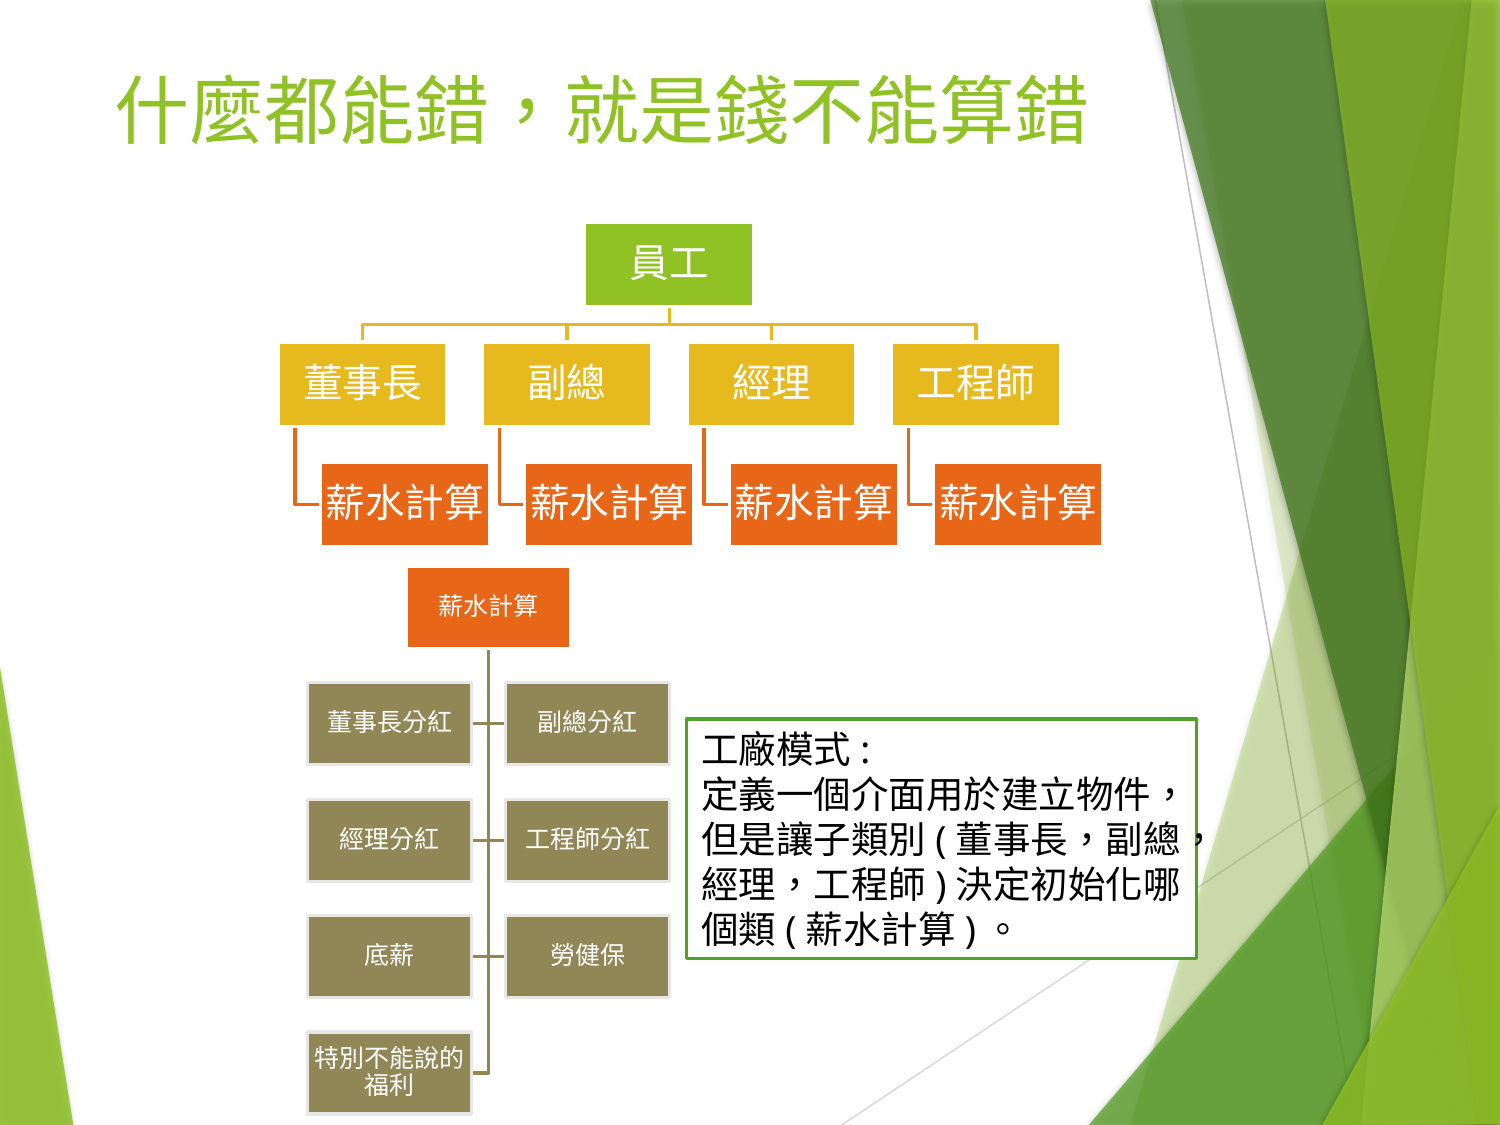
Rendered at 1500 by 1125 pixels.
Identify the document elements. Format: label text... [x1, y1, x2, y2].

title 什麼都能錯，就是錢不能算錯 [99, 55, 1142, 273]
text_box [306, 534, 671, 1125]
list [277, 160, 1104, 608]
text_box 工廠模式: 定義一個介面用於建立物件，但是讓子類別(董事長，副總，經理，工程師)決定初始化哪個類(薪水計算)。 [685, 717, 1198, 960]
